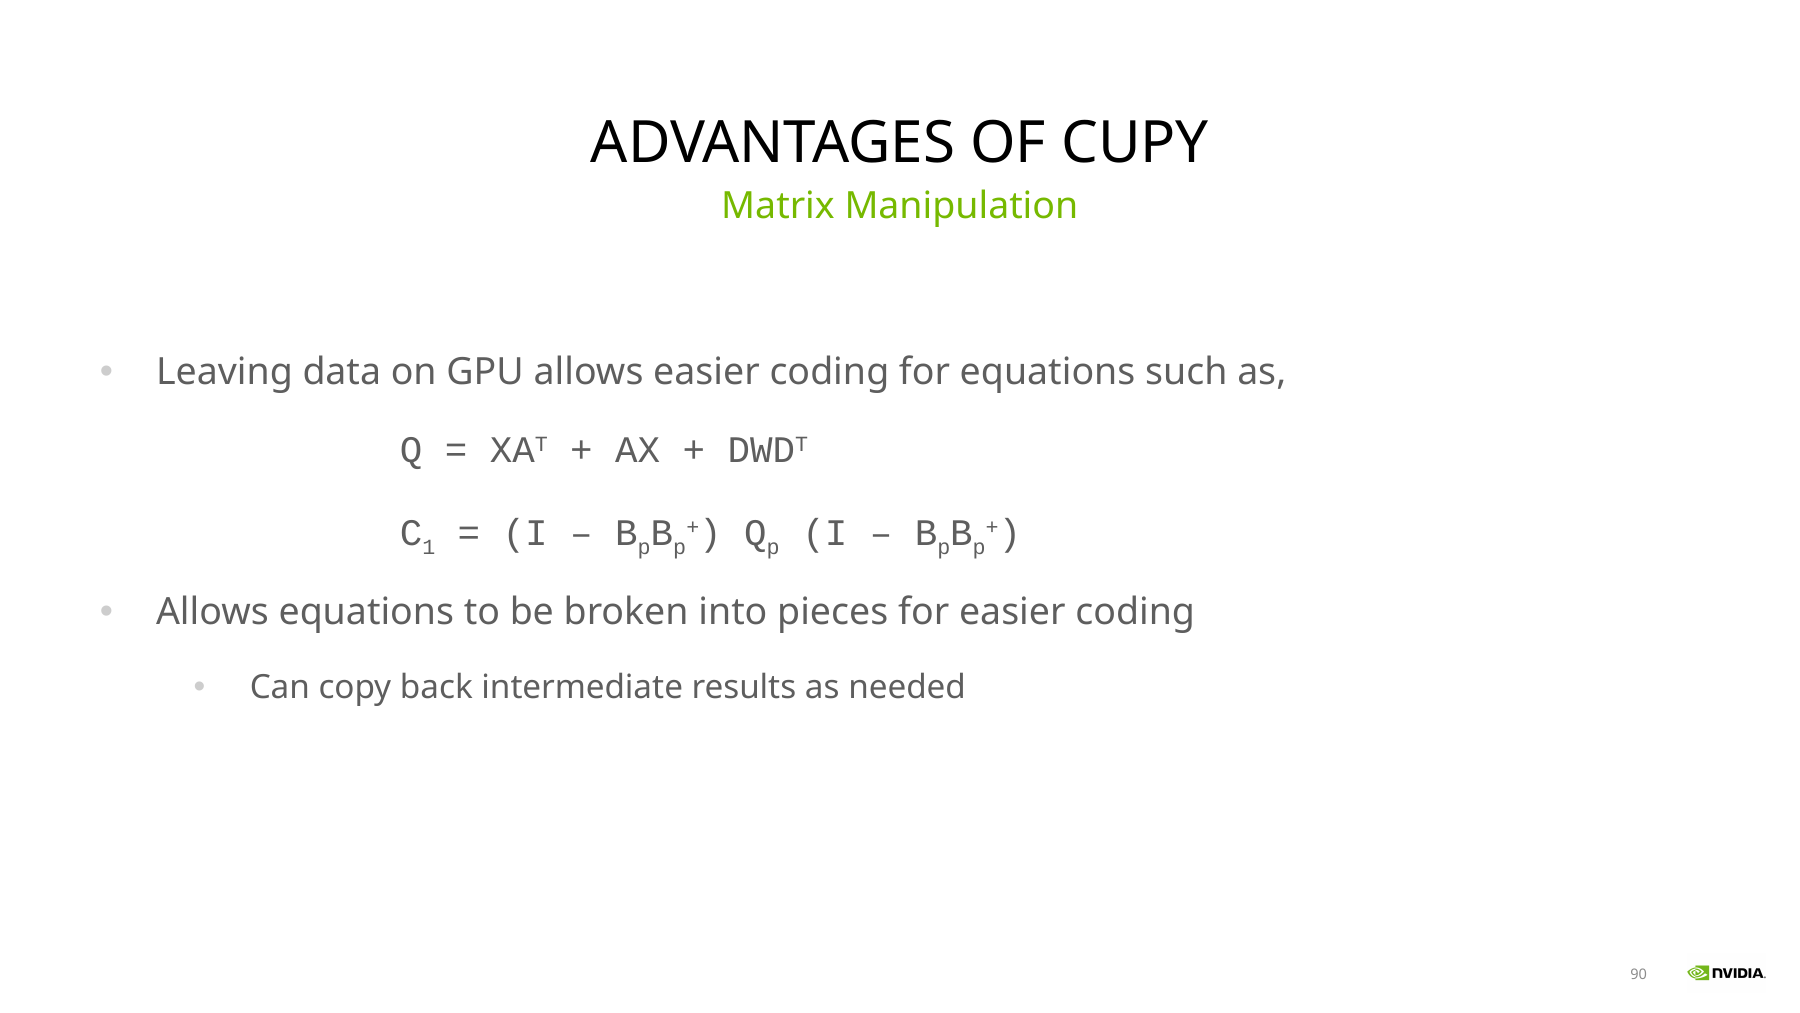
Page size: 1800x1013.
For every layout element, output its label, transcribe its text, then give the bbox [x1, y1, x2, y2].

list Leaving data on GPU allows easier coding for equations such as, Q = XAT + AX + DWDT C1 = (I – BpBp+) Qp (I – BpBp+) Allows equations to be broken into pieces for easier coding Can copy back intermediate results as needed [84, 344, 1717, 956]
list Matrix Manipulation [81, 178, 1719, 265]
title Advantages of CUPY [81, 85, 1719, 178]
picture [1687, 953, 1766, 993]
